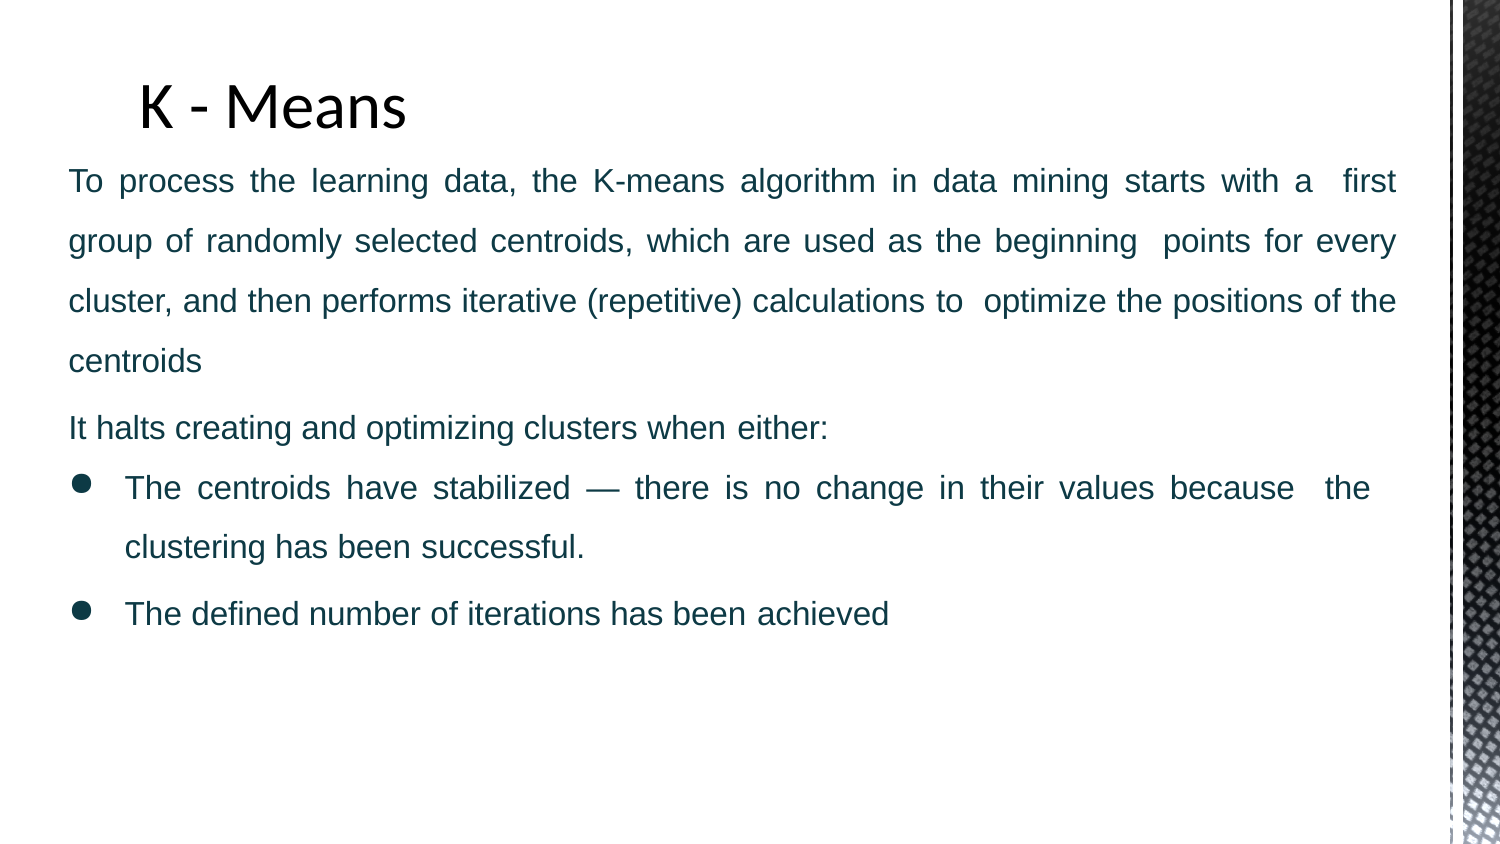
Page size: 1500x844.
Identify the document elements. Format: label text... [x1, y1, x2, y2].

picture [1447, 0, 1500, 844]
text_box To process the learning data, the K-means algorithm in data mining starts with a first group of randomly selected centroids, which are used as the beginning points for every cluster, and then performs iterative (repetitive) calculations to optimize the positions of the centroids It halts creating and optimizing clusters when either: The centroids have stabilized — there is no change in their values because the clustering has been successful. The defined number of iterations has been achieved [66, 137, 1398, 633]
title K - Means [71, 29, 408, 137]
